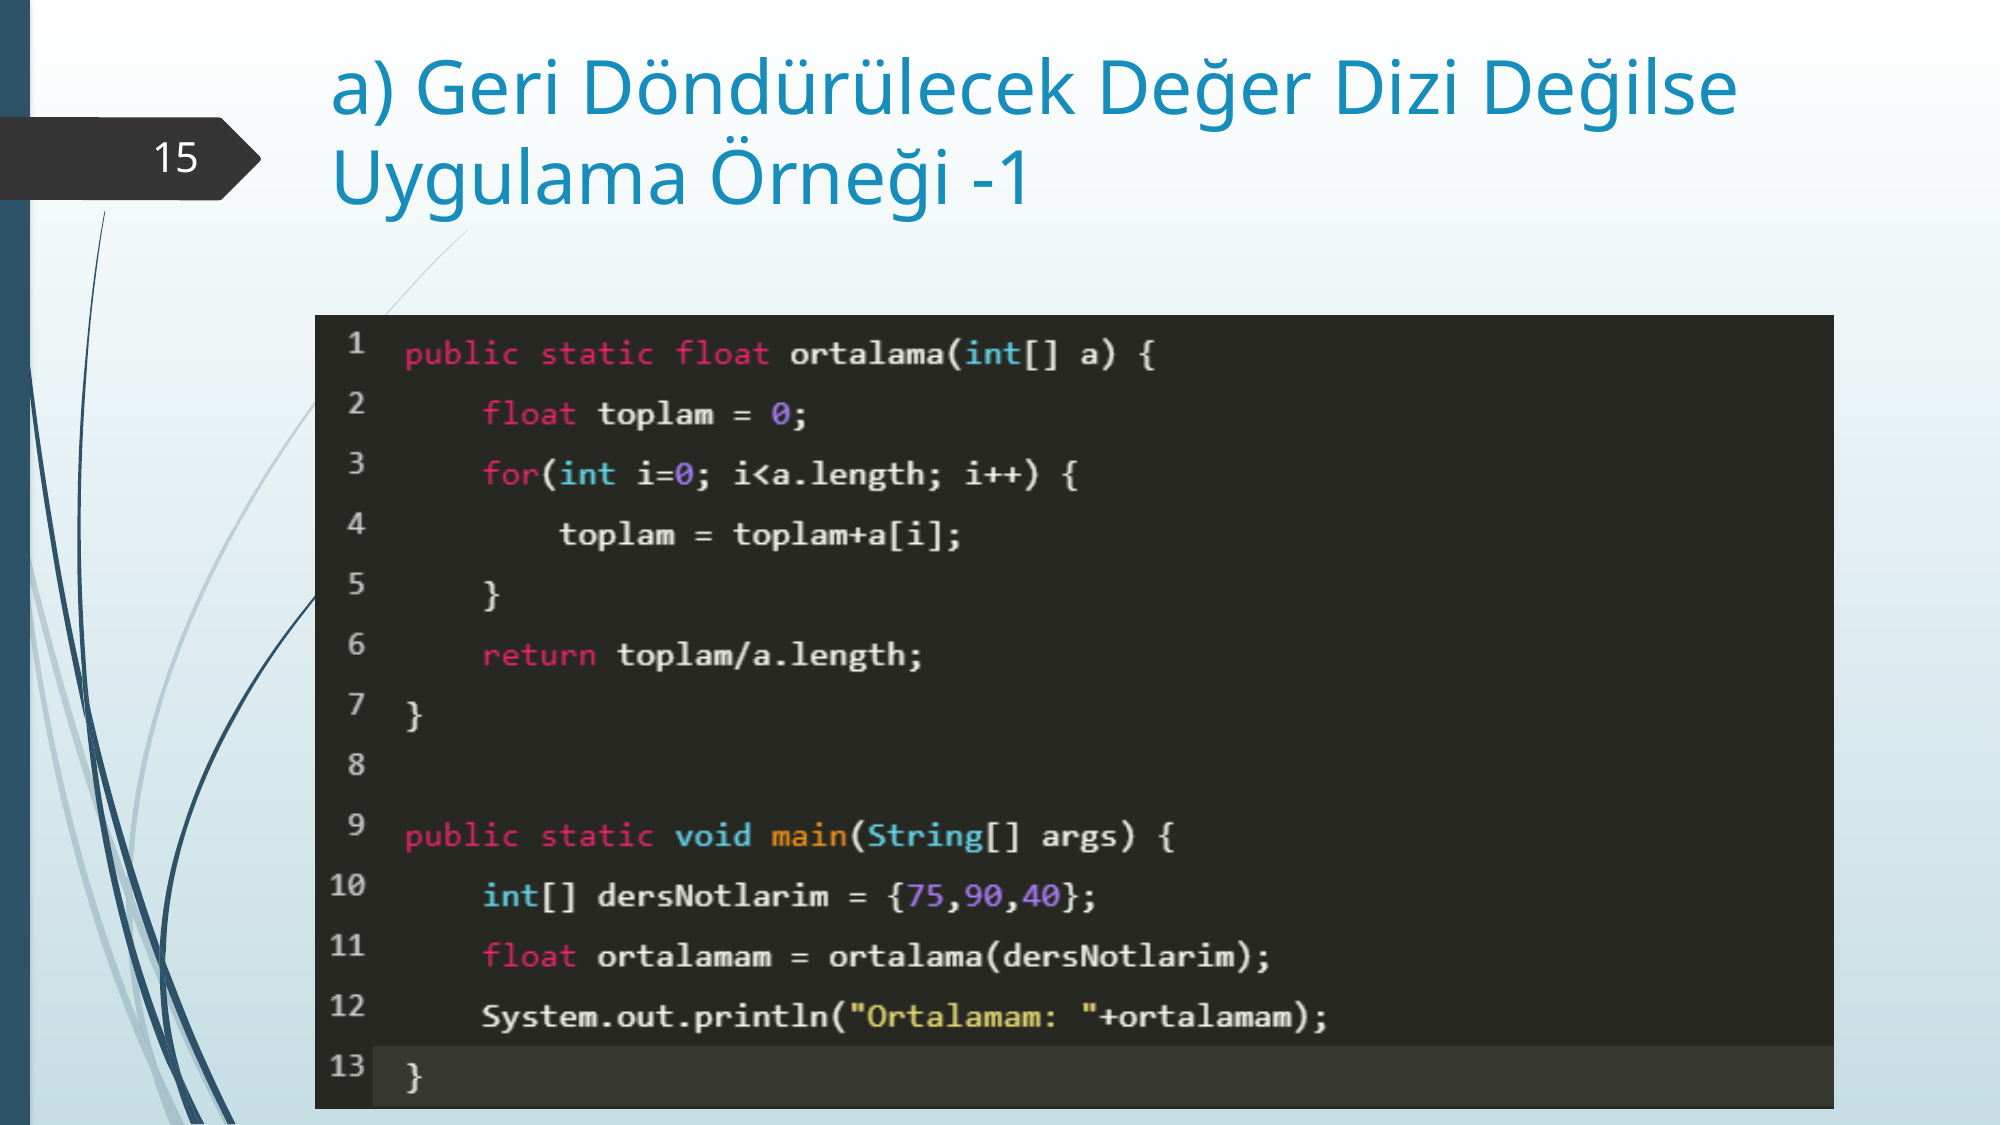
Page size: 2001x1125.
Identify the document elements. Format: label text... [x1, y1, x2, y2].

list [314, 315, 1834, 1109]
slide_number 15 [87, 129, 216, 190]
title a) Geri Döndürülecek Değer Dizi Değilse Uygulama Örneği -1 [315, 32, 1913, 243]
